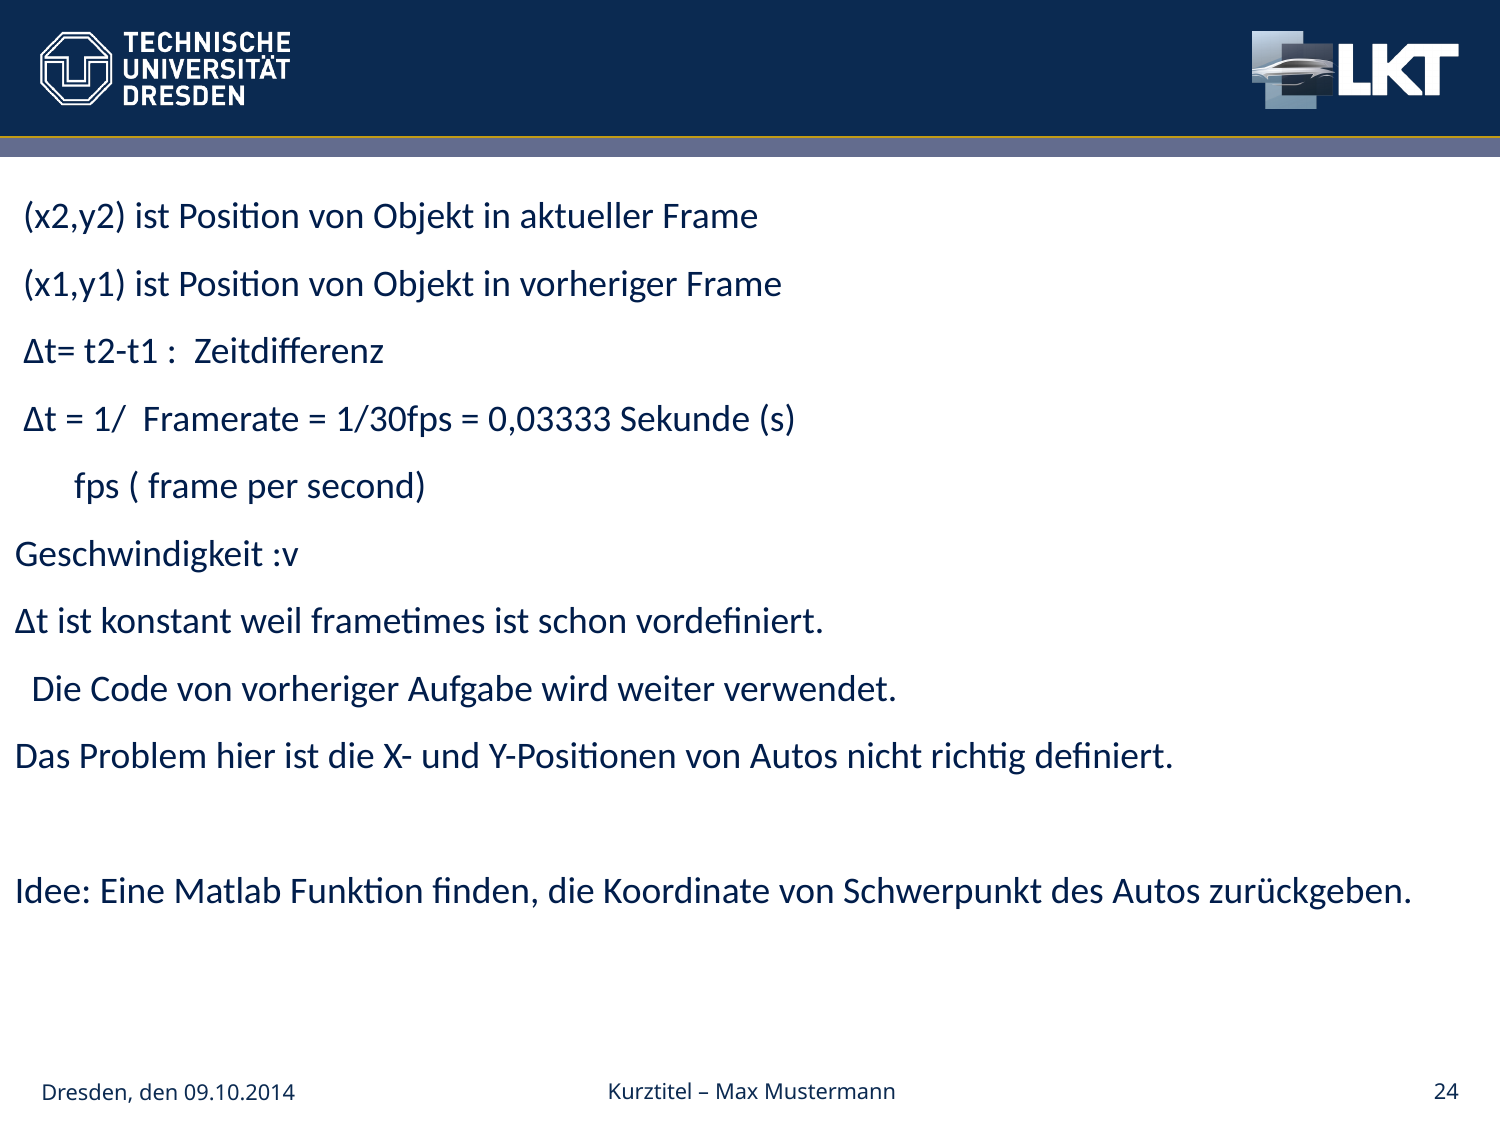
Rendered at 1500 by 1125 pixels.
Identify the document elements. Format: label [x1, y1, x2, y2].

picture [1252, 31, 1459, 109]
picture [39, 31, 290, 106]
